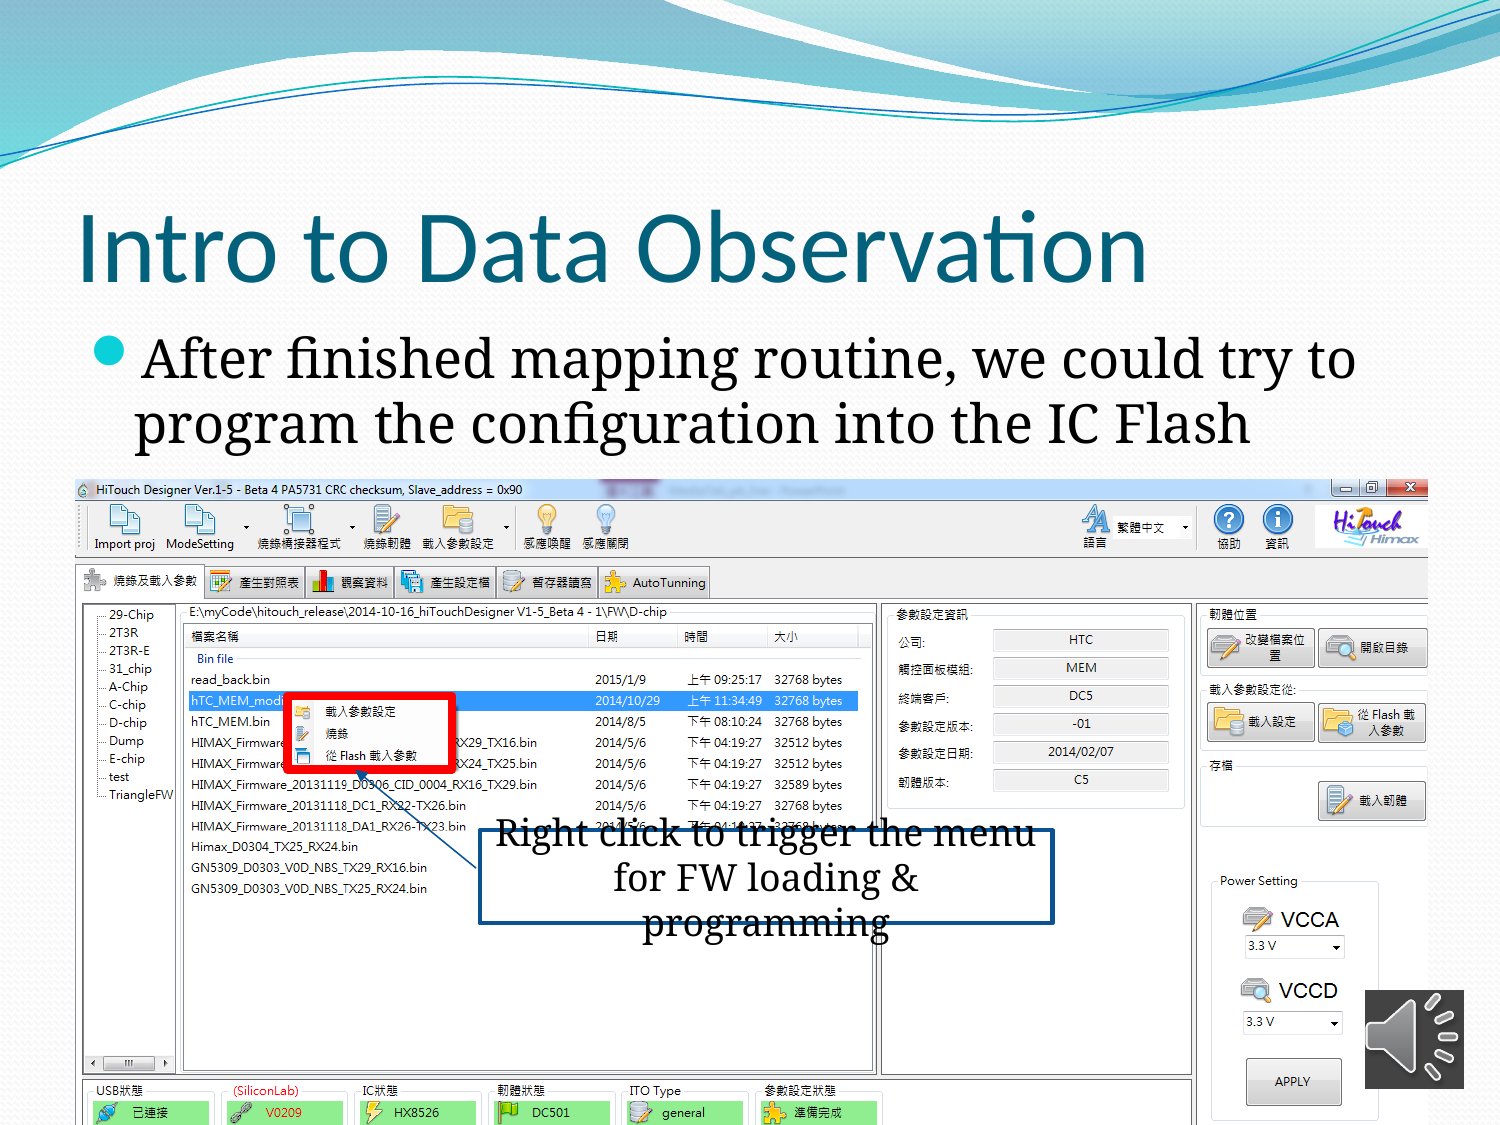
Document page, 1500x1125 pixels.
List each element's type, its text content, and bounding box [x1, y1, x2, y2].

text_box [74, 479, 1428, 1125]
picture [1364, 989, 1465, 1090]
list After finished mapping routine, we could try to program the configuration into the IC Flash [75, 317, 1425, 479]
title Intro to Data Observation [75, 115, 1425, 303]
